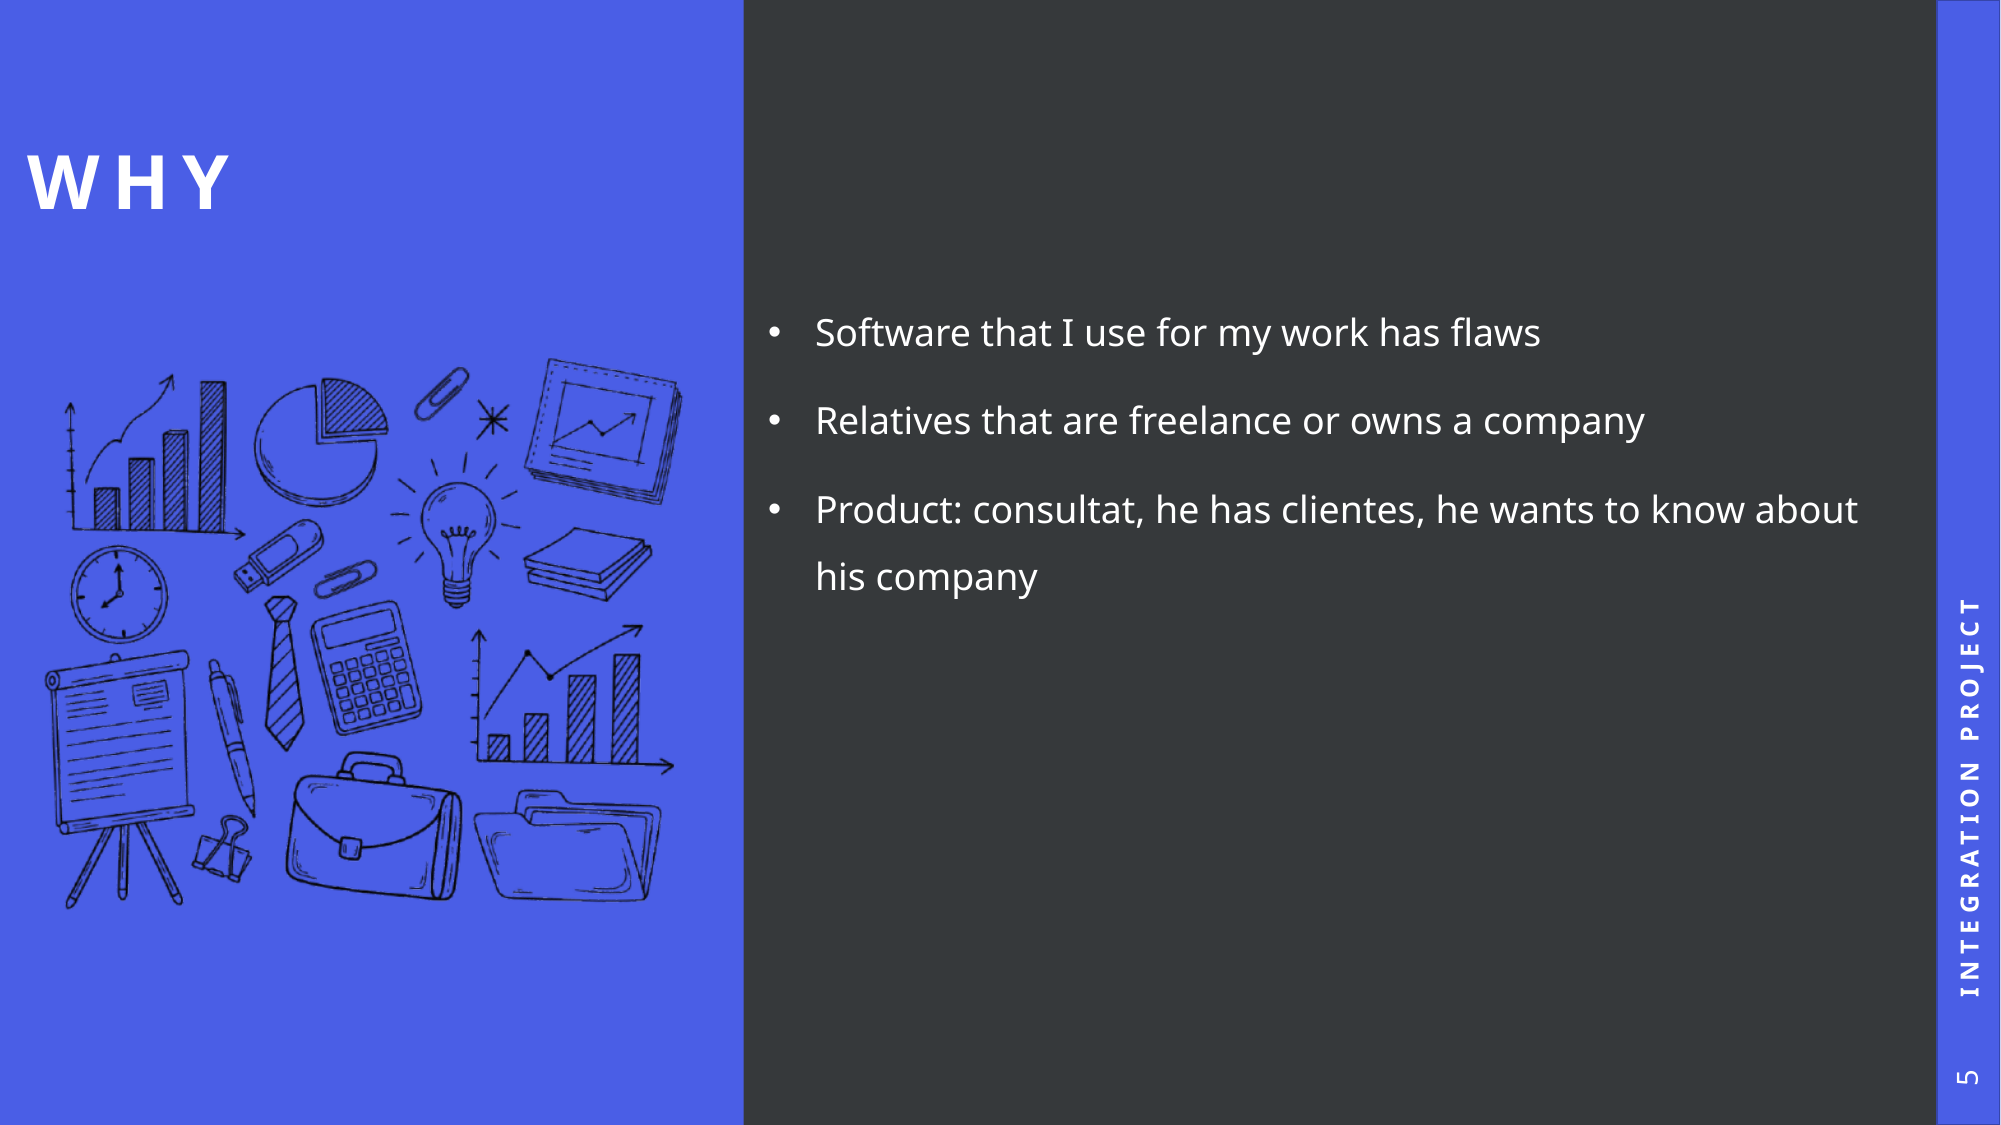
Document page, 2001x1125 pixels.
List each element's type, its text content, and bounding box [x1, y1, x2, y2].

picture [15, 343, 713, 925]
slide_number 5 [1937, 1032, 2000, 1125]
footer Integration Project [1937, 0, 2000, 1032]
title Why [27, 145, 700, 331]
list Software that I use for my work has flaws Relatives that are freelance or owns a company Product: consultat, he has clientes, he wants to know about his company [768, 286, 1890, 925]
